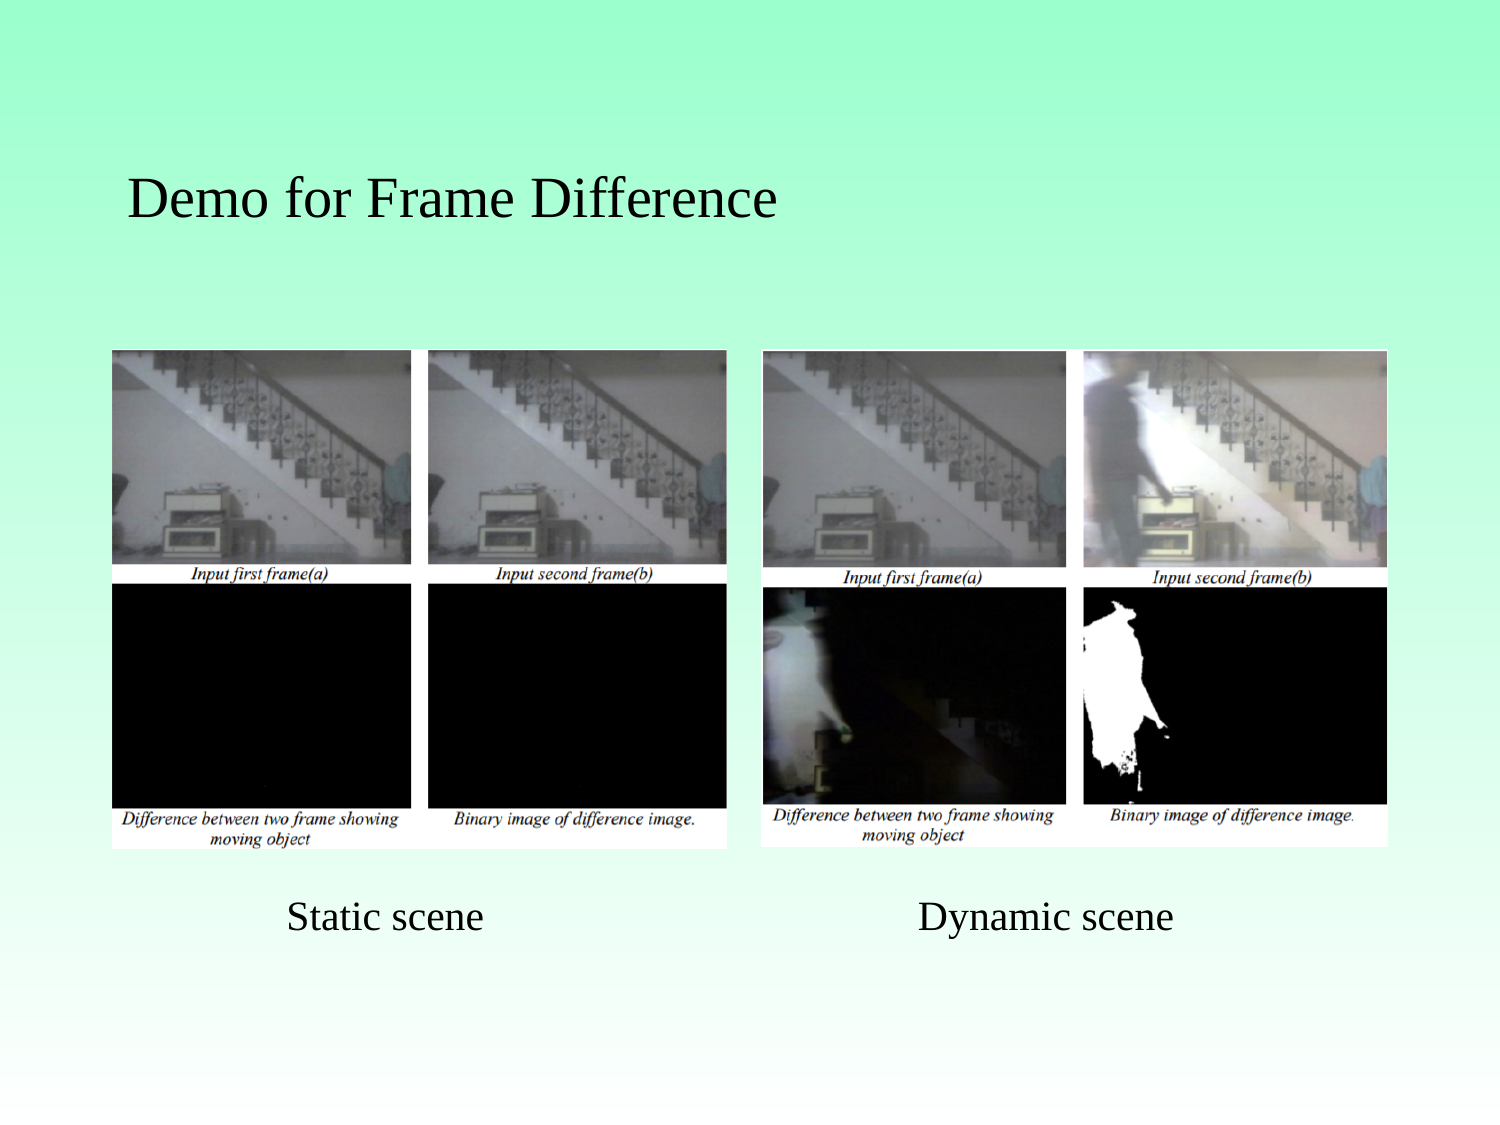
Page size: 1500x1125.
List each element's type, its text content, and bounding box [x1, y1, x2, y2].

picture [112, 349, 727, 849]
picture [761, 349, 1388, 847]
text_box Dynamic scene [903, 881, 1246, 947]
text_box Static scene [271, 881, 567, 947]
title Demo for Frame Difference [112, 99, 1388, 288]
